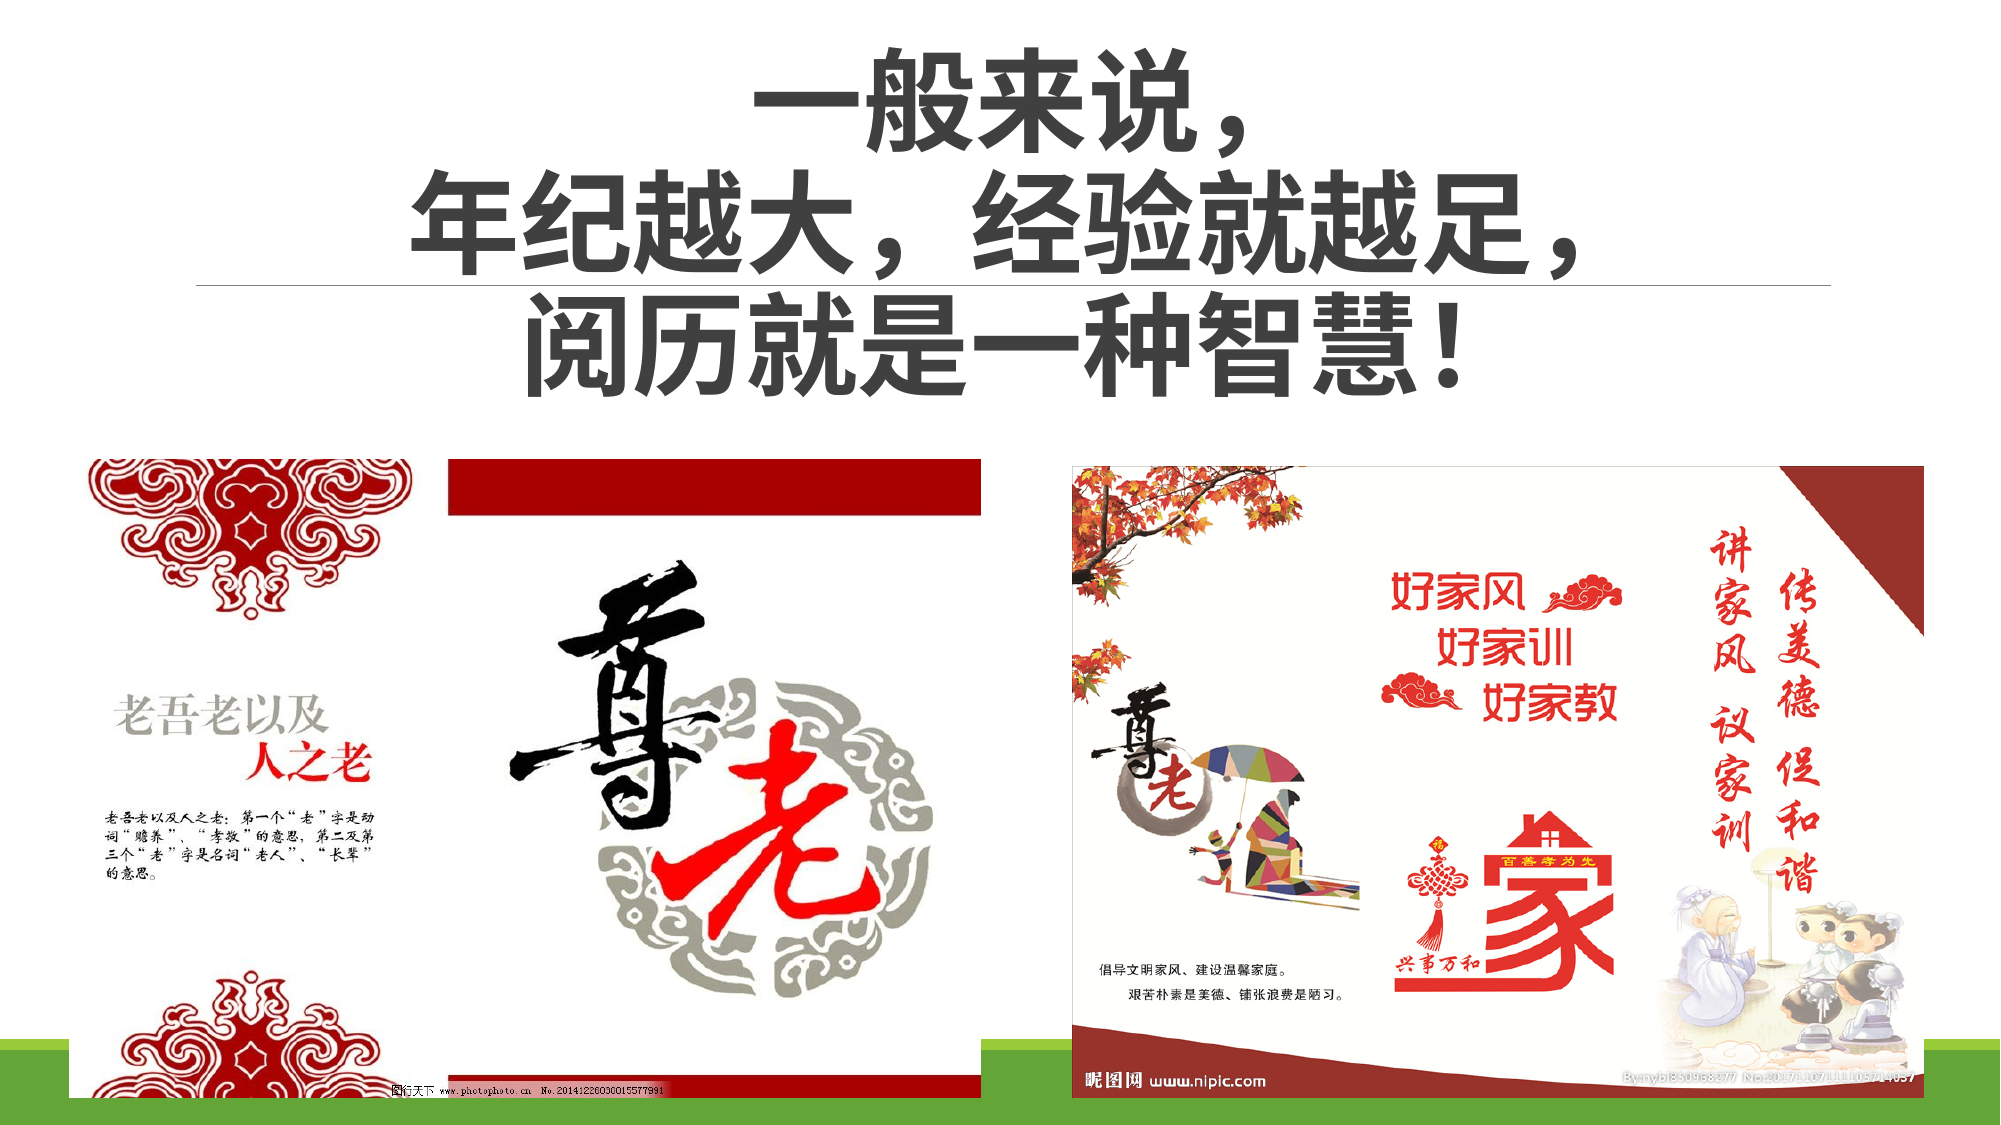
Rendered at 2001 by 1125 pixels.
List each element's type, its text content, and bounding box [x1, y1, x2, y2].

picture [68, 458, 981, 1099]
list 一般来说， 年纪越大，经验就越足， 阅历就是一种智慧！ [377, 39, 1661, 474]
picture [1071, 465, 1924, 1099]
